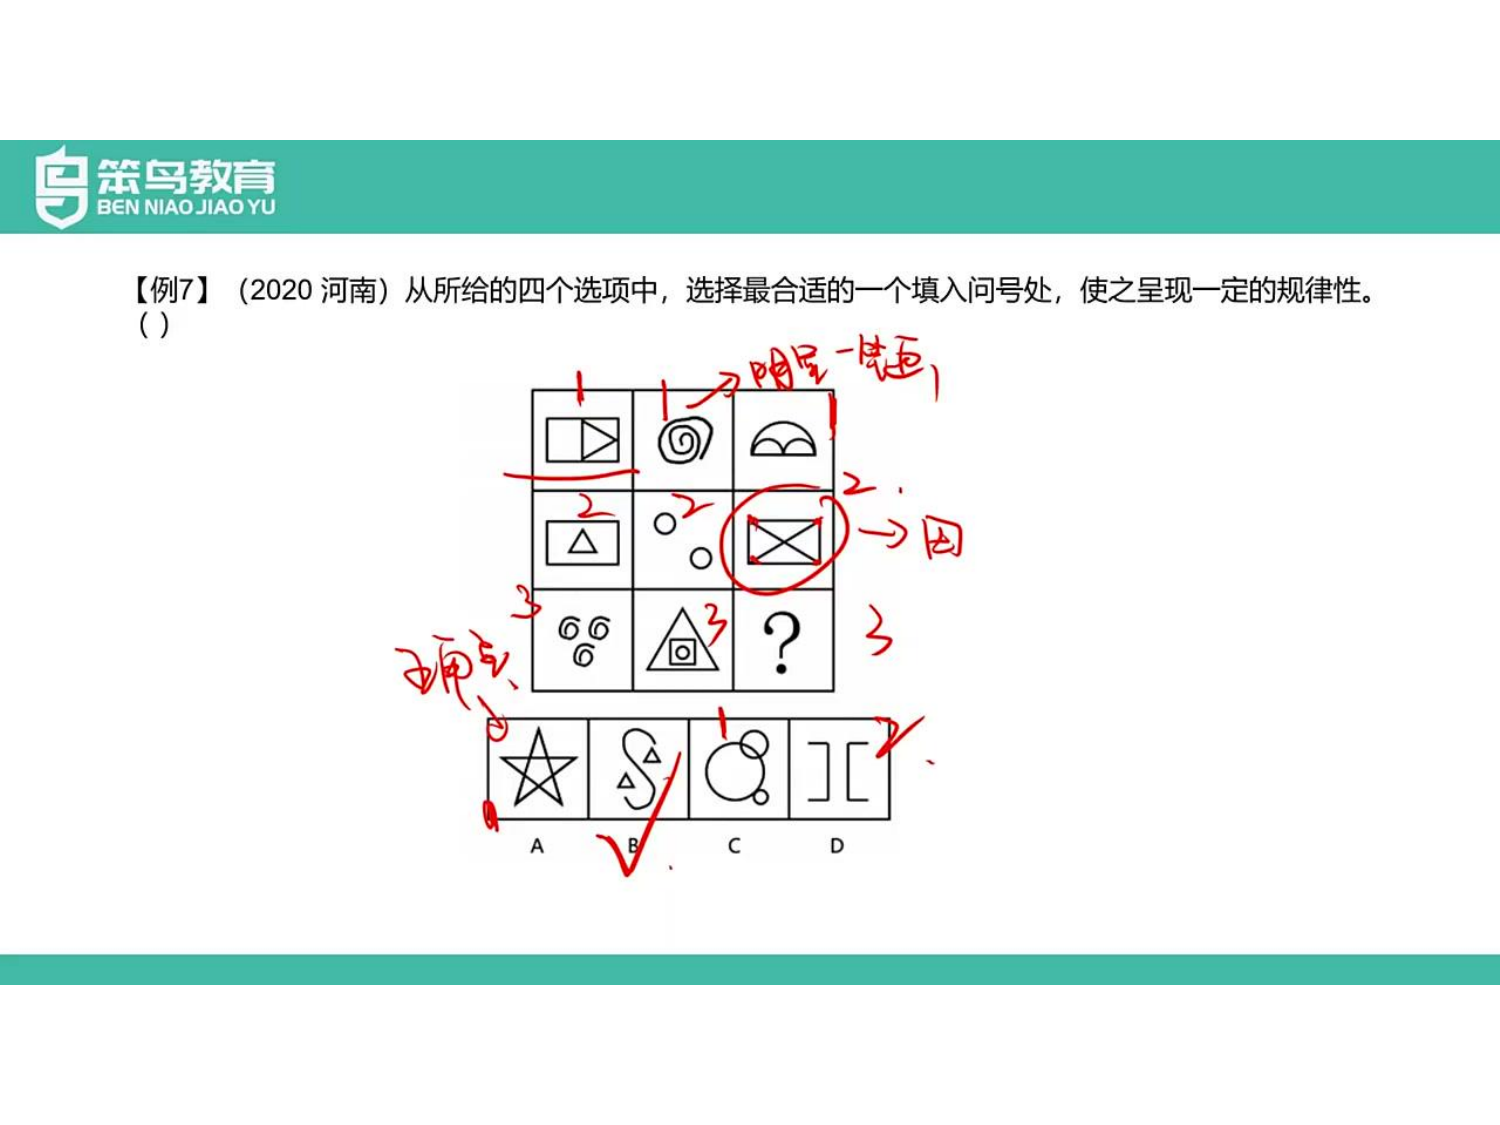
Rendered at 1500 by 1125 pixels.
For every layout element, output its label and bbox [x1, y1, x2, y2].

picture [0, 140, 1500, 985]
